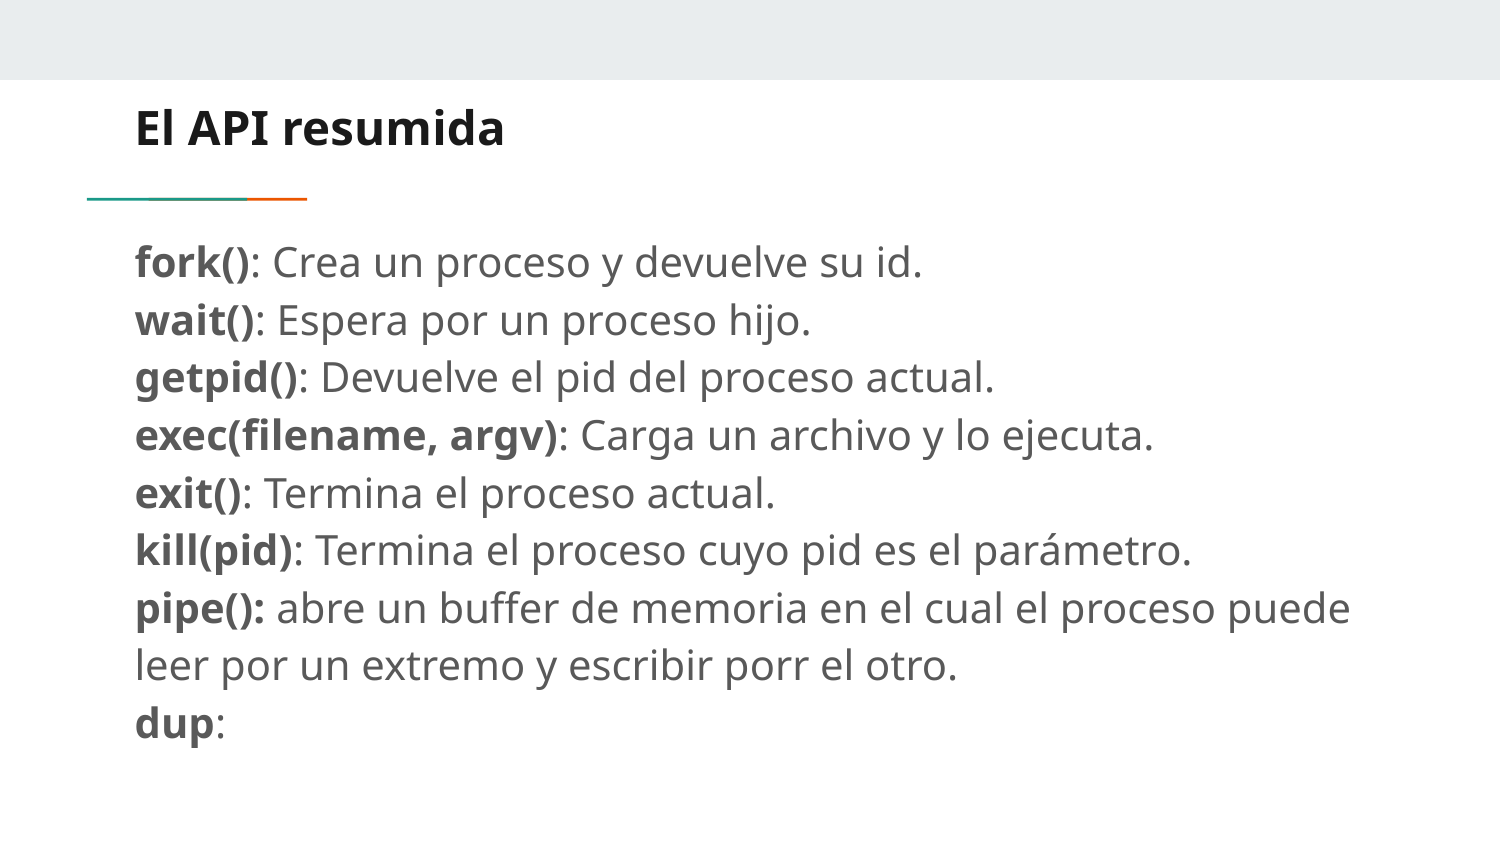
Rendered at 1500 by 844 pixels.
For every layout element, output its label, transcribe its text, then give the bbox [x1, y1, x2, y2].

list fork(): Crea un proceso y devuelve su id. wait(): Espera por un proceso hijo. getpid(): Devuelve el pid del proceso actual. exec(filename, argv): Carga un archivo y lo ejecuta. exit(): Termina el proceso actual. kill(pid): Termina el proceso cuyo pid es el parámetro. pipe(): abre un buffer de memoria en el cual el proceso puede leer por un extremo y escribir porr el otro. dup: [119, 213, 1421, 835]
title El API resumida [119, 82, 1381, 171]
